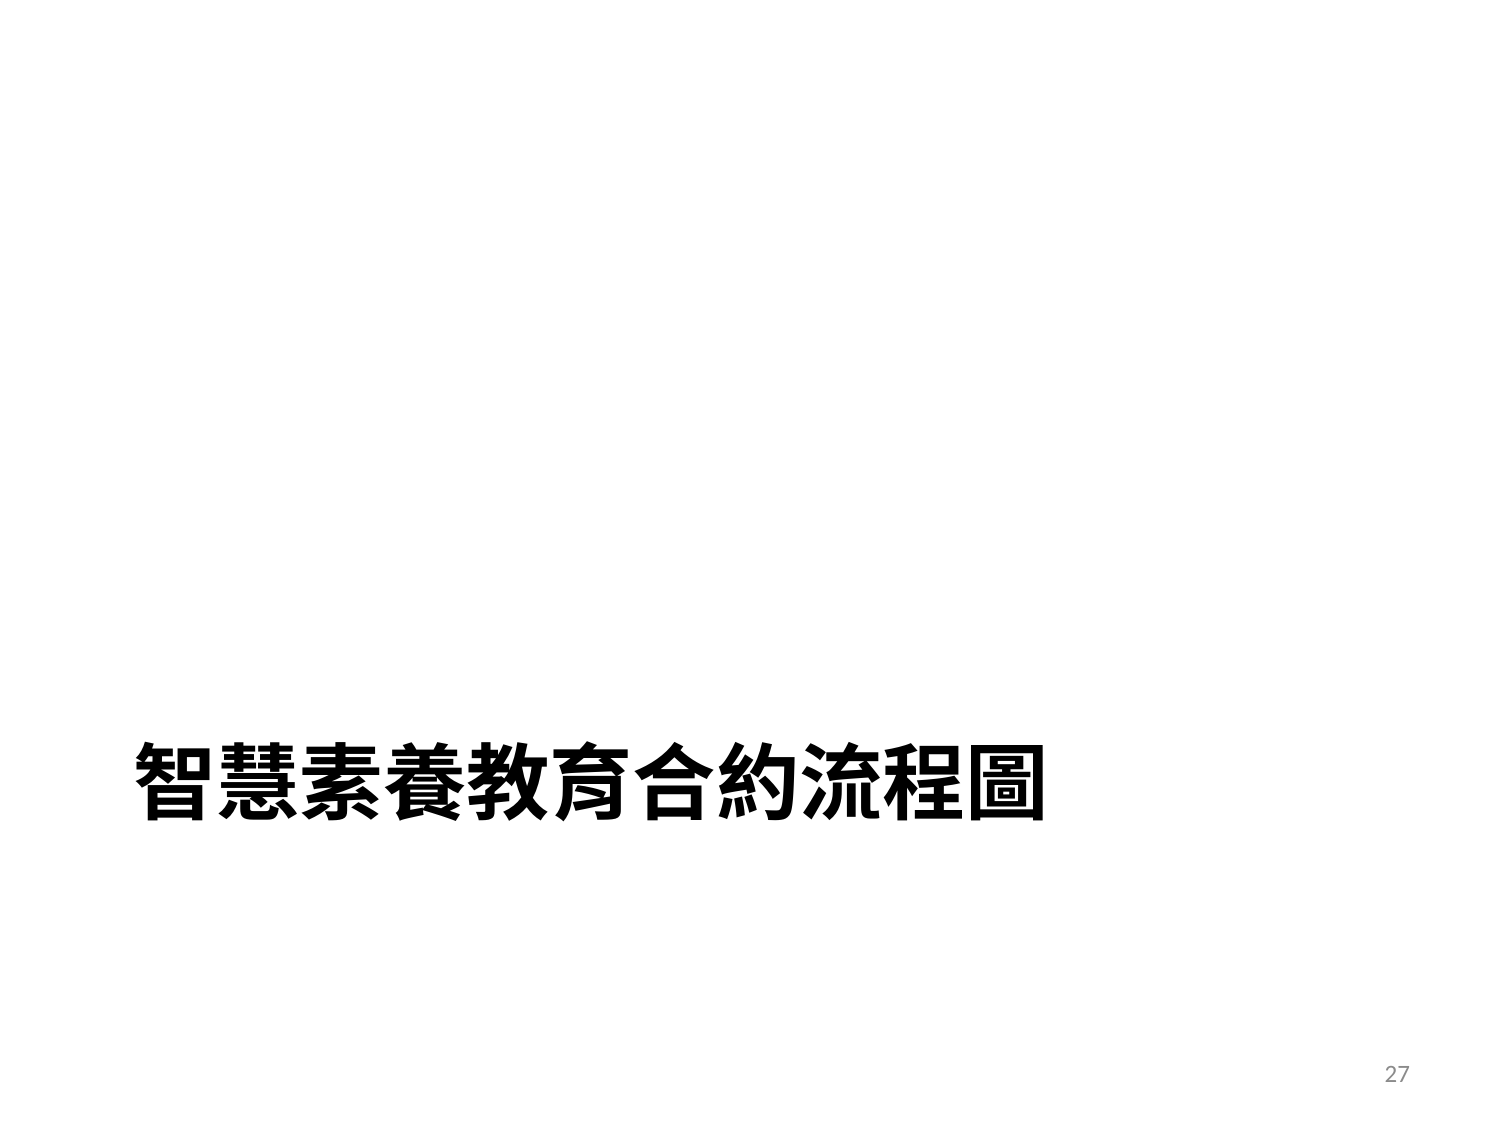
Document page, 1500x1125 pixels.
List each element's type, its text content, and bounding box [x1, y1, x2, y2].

slide_number 27 [1074, 1042, 1425, 1103]
title 智慧素養教育合約流程圖 [118, 722, 1394, 947]
